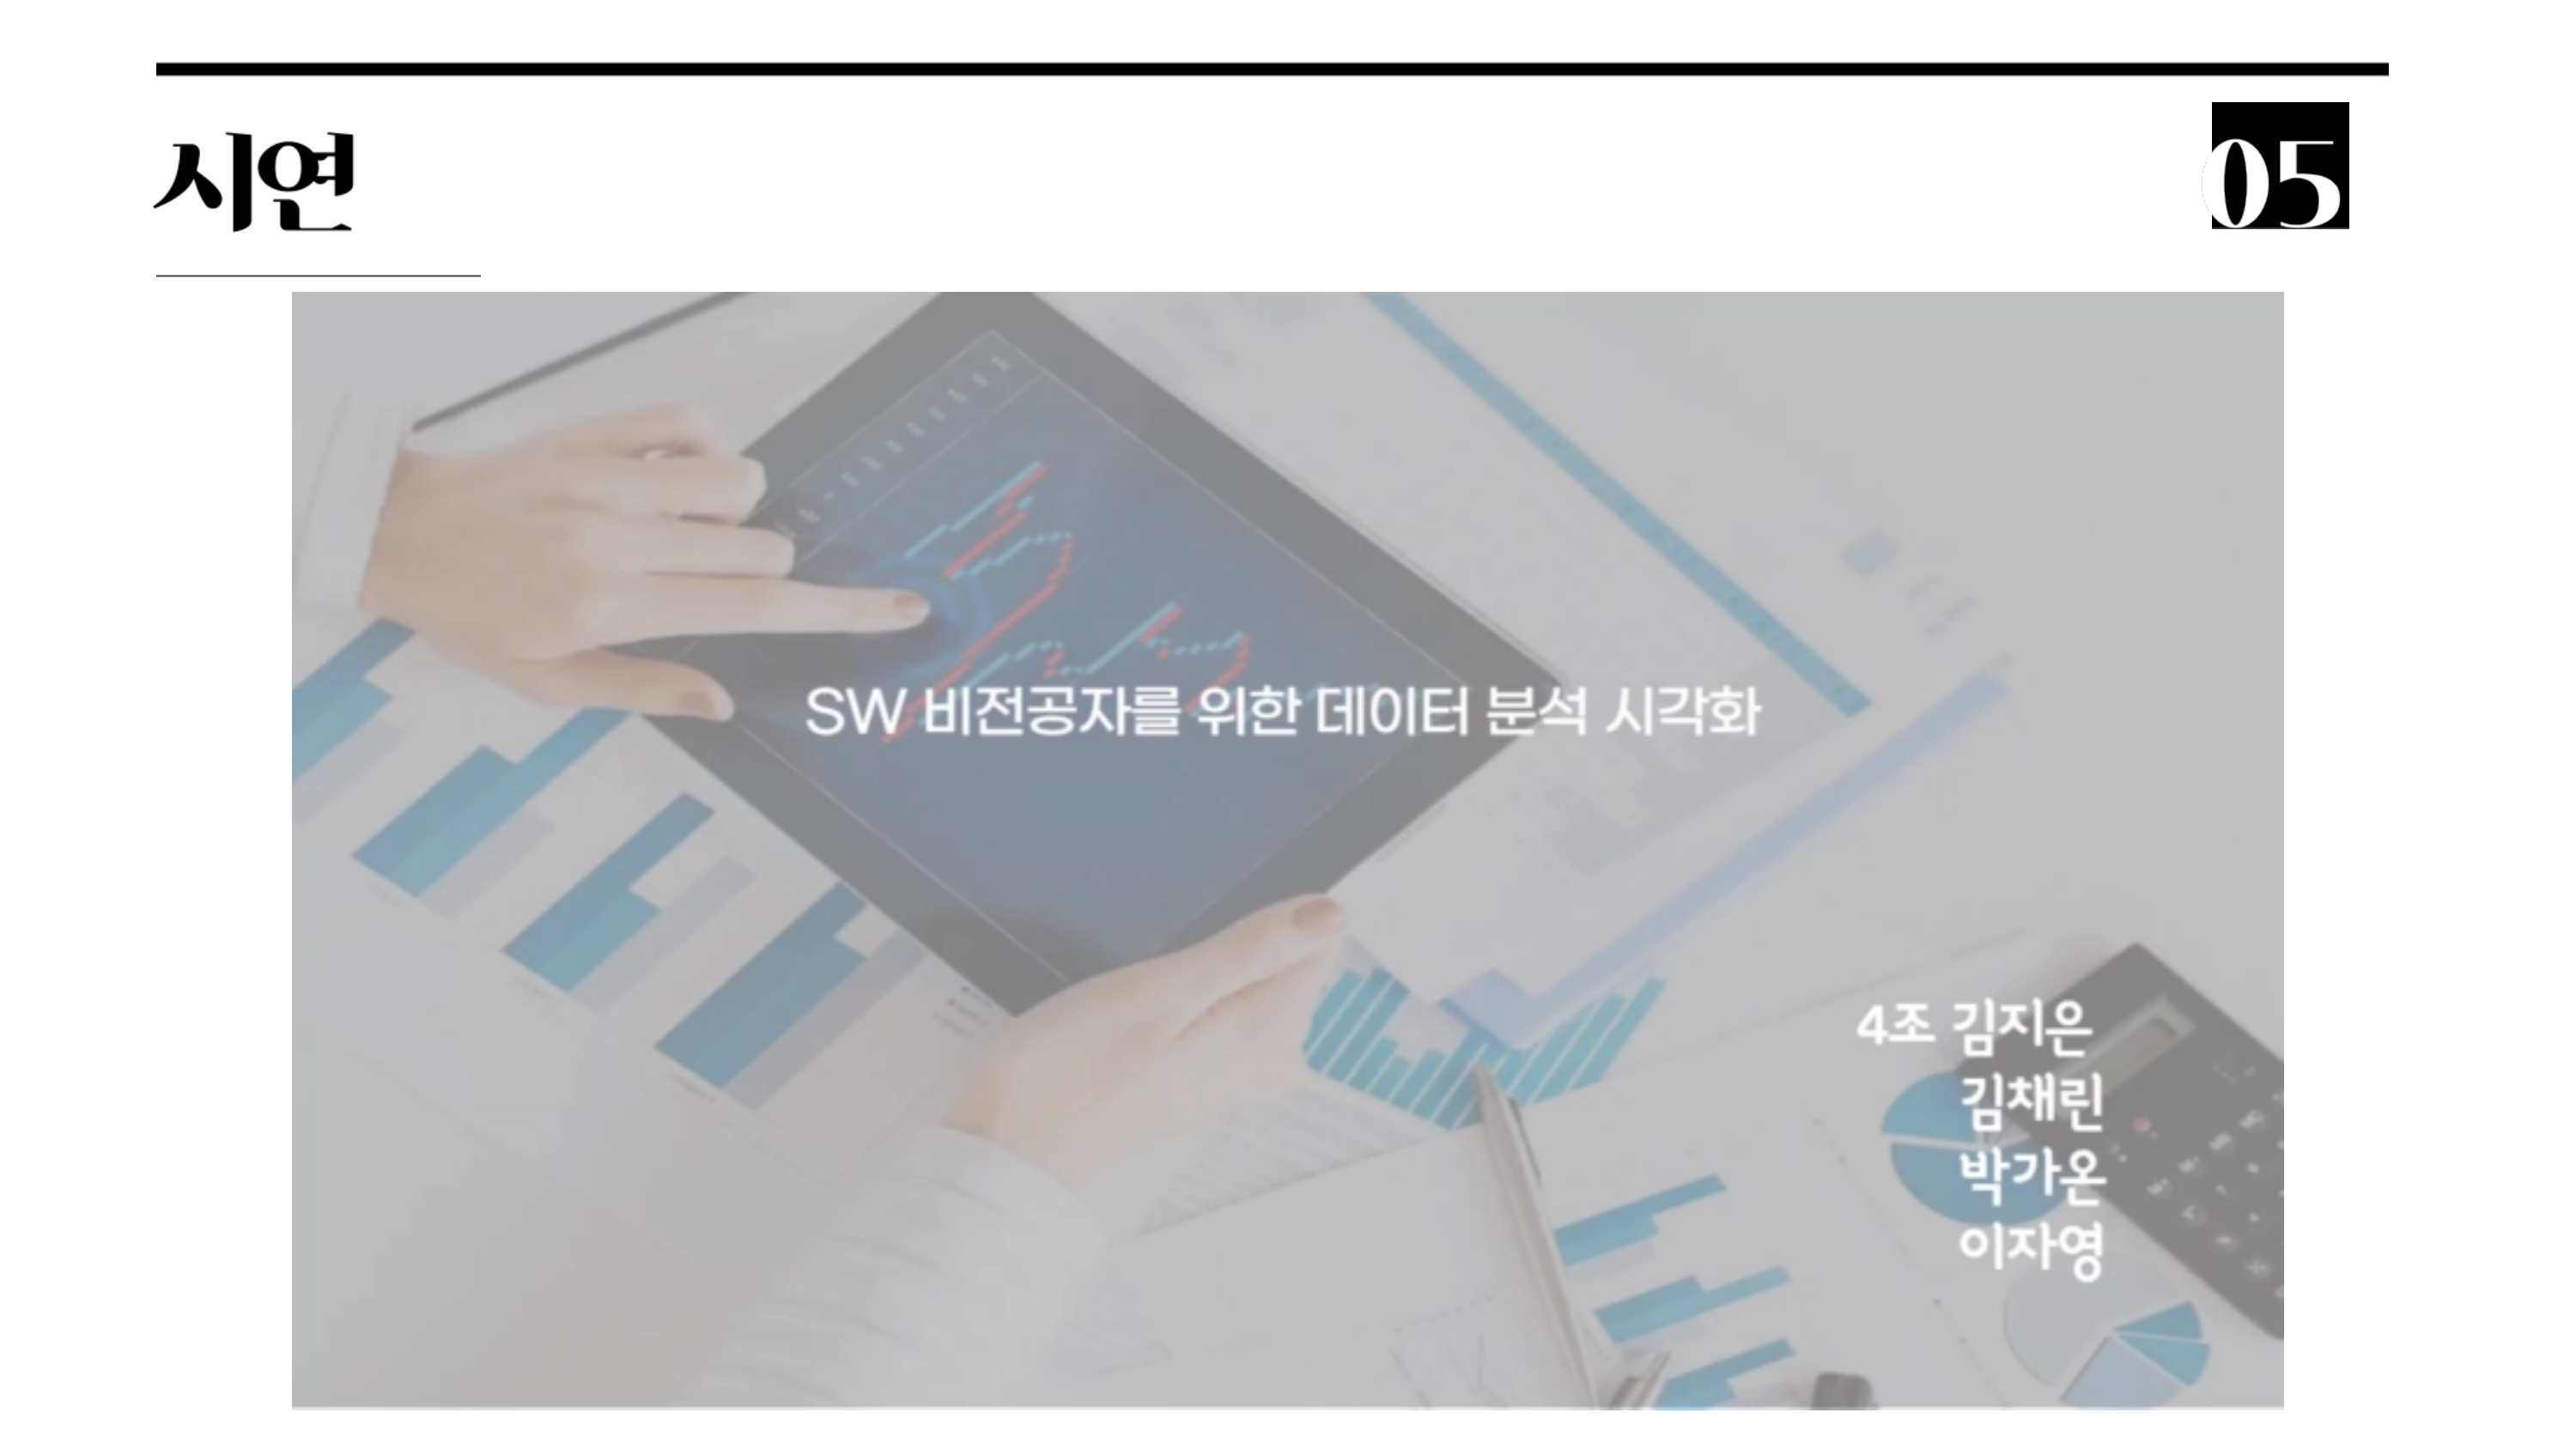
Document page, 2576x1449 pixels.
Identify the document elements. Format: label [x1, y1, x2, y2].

picture [2178, 83, 2398, 318]
picture [136, 85, 415, 320]
text_box [419, 274, 481, 279]
text_box [156, 43, 2390, 96]
text_box [291, 291, 2285, 1411]
